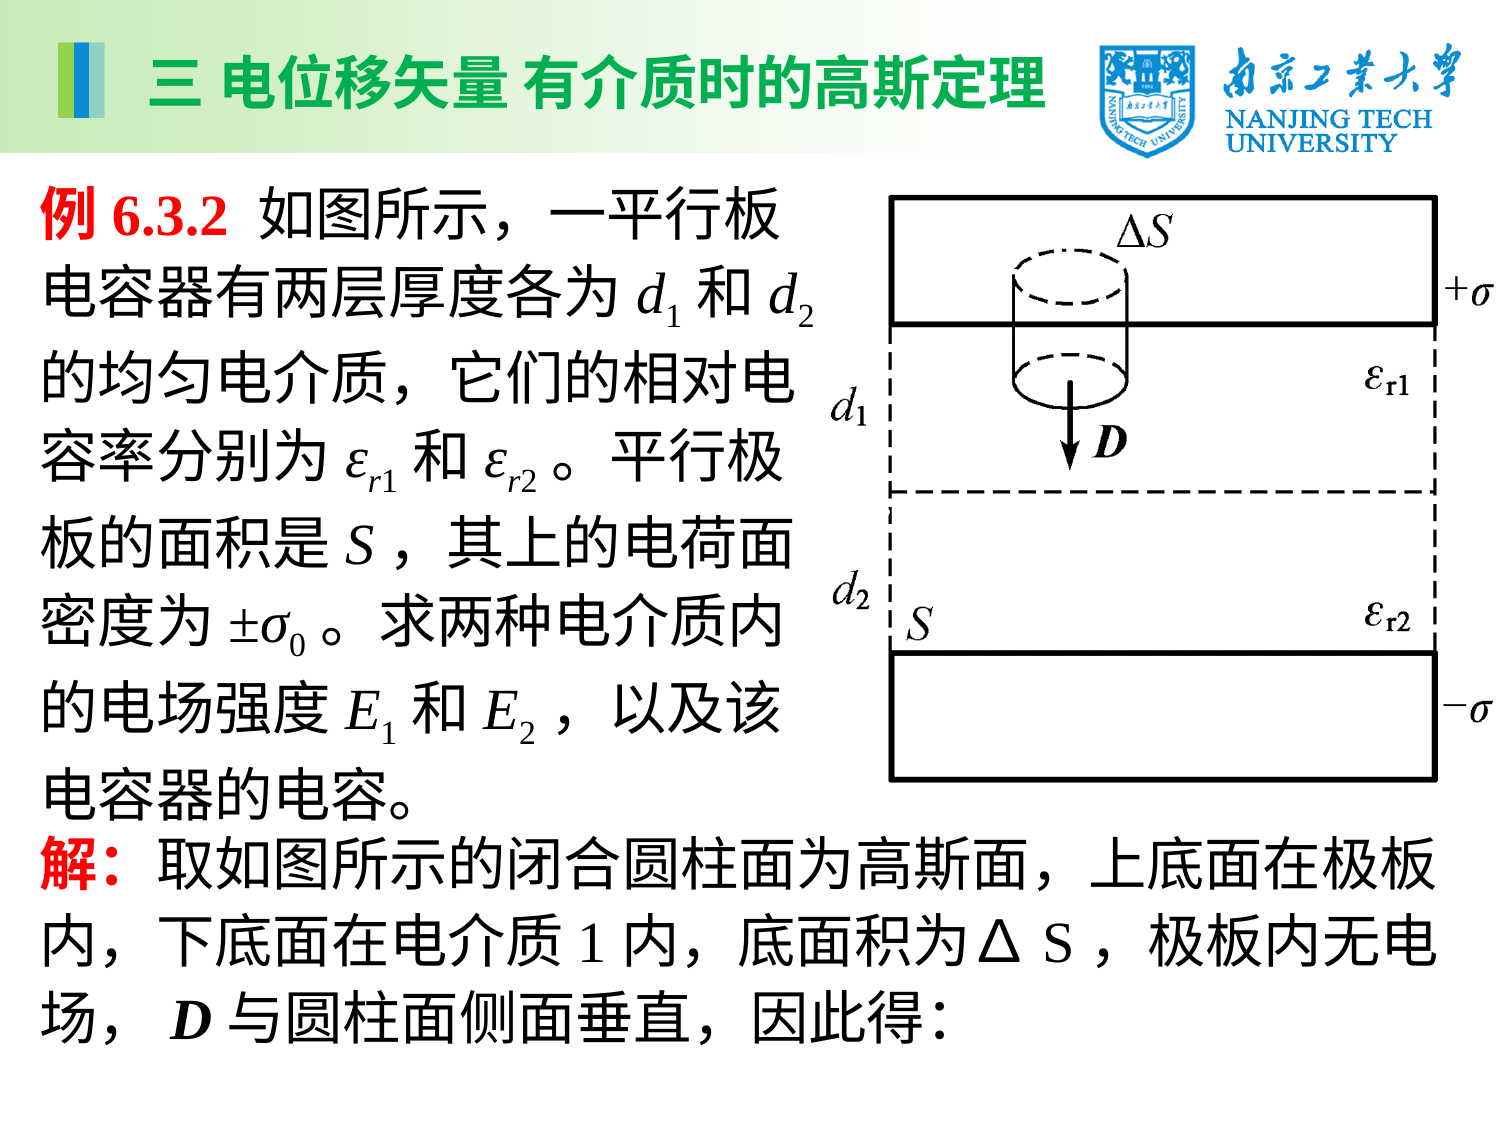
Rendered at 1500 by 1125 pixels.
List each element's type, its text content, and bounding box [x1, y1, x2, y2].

text_box 例6.3.2 如图所示，一平行板电容器有两层厚度各为d1和d2的均匀电介质，它们的相对电容率分别为εr1和εr2。平行极板的面积是S，其上的电荷面密度为±σ0。求两种电介质内的电场强度E1和E2，以及该电容器的电容。 [24, 162, 838, 812]
text_box 三 电位移矢量 有介质时的高斯定理 [131, 39, 1076, 124]
picture [0, 0, 1500, 1125]
text_box 解：取如图所示的闭合圆柱面为高斯面，上底面在极板内，下底面在电介质1内，底面积为∆S，极板内无电场，D与圆柱面侧面垂直，因此得： [24, 812, 1488, 1059]
